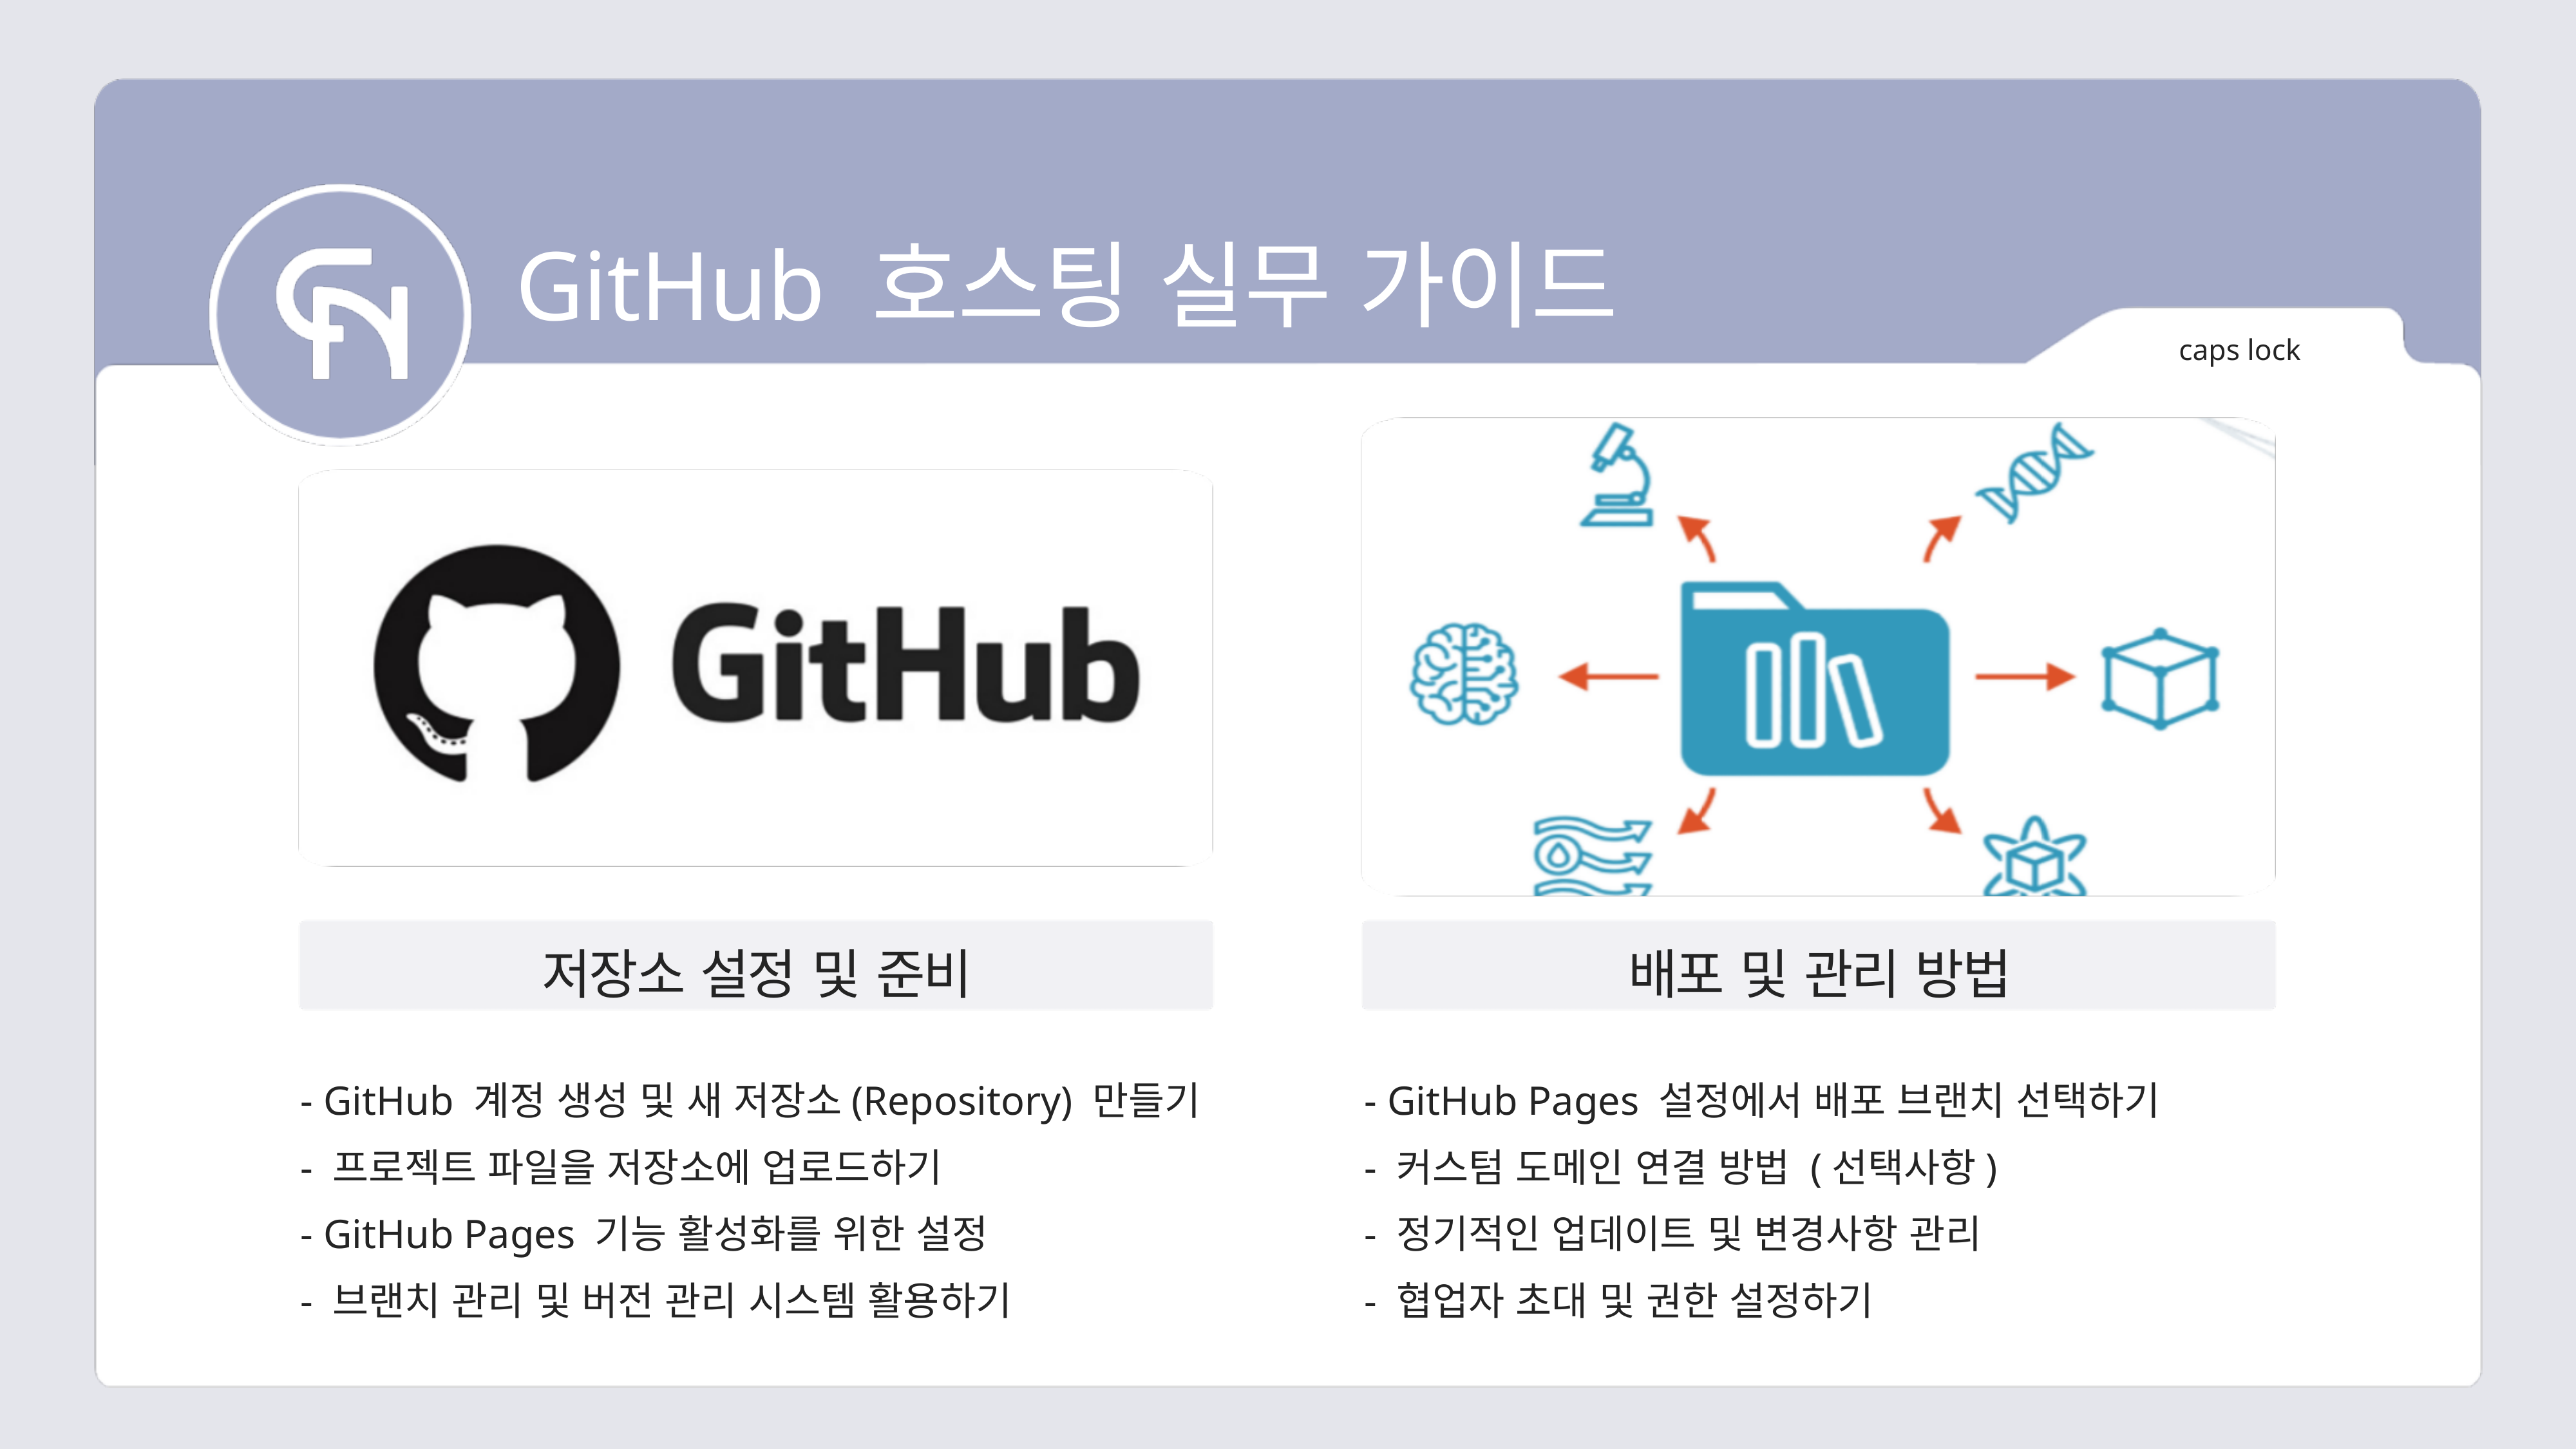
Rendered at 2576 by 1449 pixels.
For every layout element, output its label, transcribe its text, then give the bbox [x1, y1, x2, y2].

picture [93, 0, 2483, 1449]
text_box - GitHub 계정 생성 및 새 저장소(Repository) 만들기 - 프로젝트 파일을 저장소에 업로드하기 - GitHub Pages 기능 활성화를 위한 설정 - 브랜치 관리 및 버전 관리 시스템 활용하기 [291, 1052, 743, 1309]
text_box - GitHub Pages 설정에서 배포 브랜치 선택하기 - 커스텀 도메인 연결 방법 (선택사항) - 정기적인 업데이트 및 변경사항 관리 - 협업자 초대 및 권한 설정하기 [1833, 1052, 2285, 1309]
